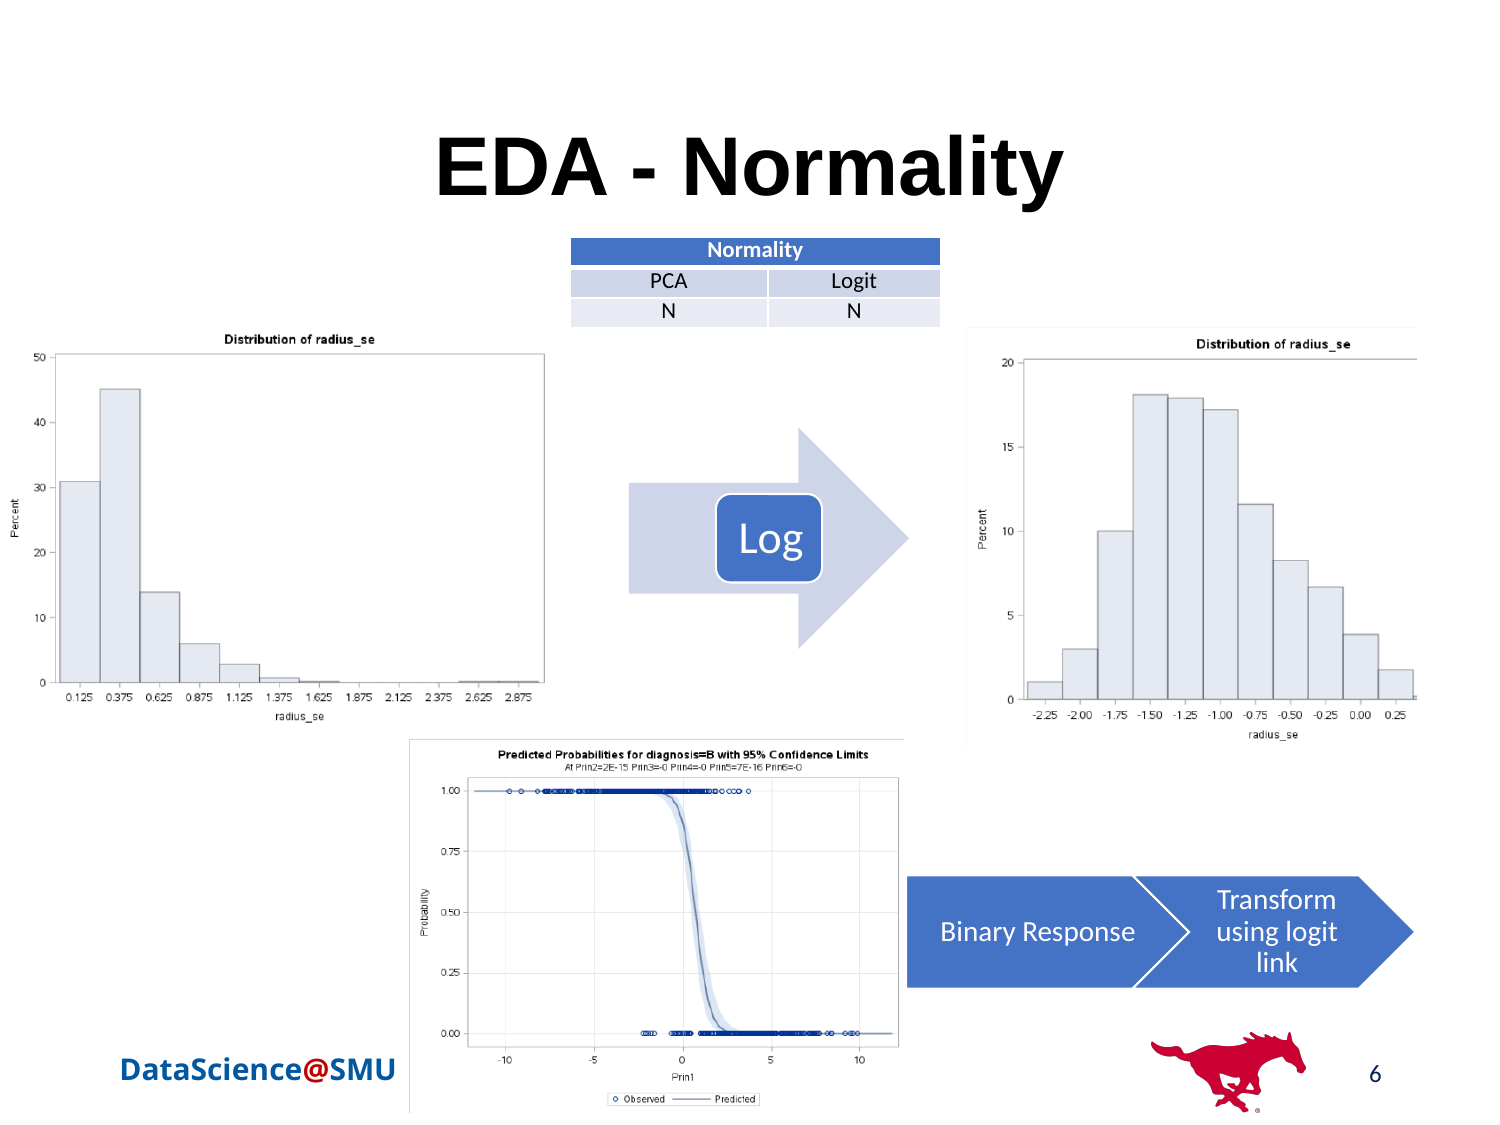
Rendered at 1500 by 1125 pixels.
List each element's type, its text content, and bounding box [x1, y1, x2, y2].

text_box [604, 427, 934, 649]
picture [409, 738, 904, 1113]
table_cell PCA [571, 270, 767, 297]
table_cell N [769, 299, 940, 327]
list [0, 326, 549, 728]
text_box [905, 749, 1416, 1115]
title EDA - Normality [103, 59, 1397, 278]
table_cell Logit [769, 270, 940, 297]
picture [966, 327, 1417, 749]
table_header Normality [571, 238, 940, 265]
table_cell N [571, 299, 767, 327]
